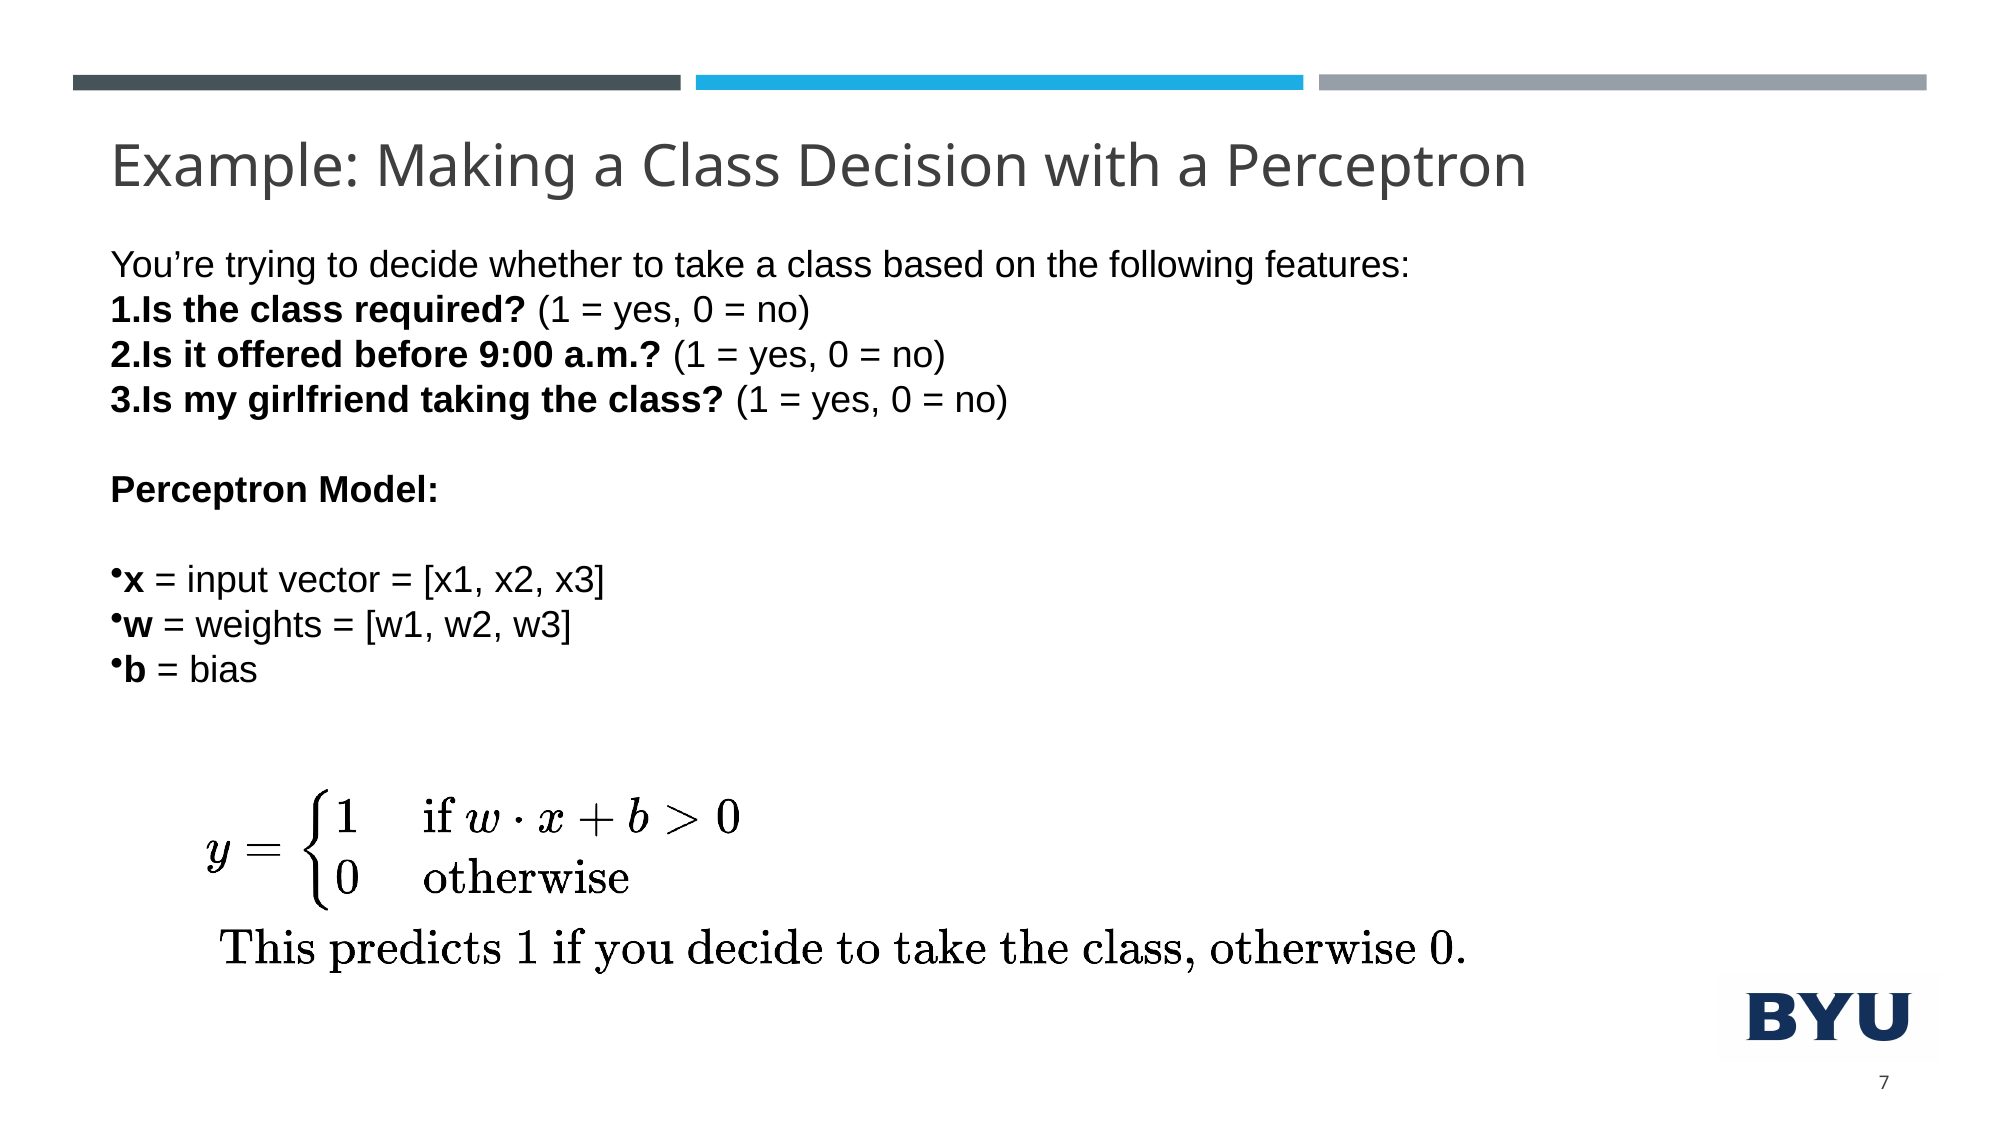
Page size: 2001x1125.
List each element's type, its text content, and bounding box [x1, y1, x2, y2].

picture [200, 789, 1470, 979]
list You’re trying to decide whether to take a class based on the following features: Is the class required? (1 = yes, 0 = no) Is it offered before 9:00 a.m.? (1 = yes, 0 = no) Is my girlfriend taking the class? (1 = yes, 0 = no) Perceptron Model: x = input vector = [x1​, x2​, x3​] w = weights = [w1​, w2​, w3​] b = bias [95, 161, 1445, 814]
picture [1718, 972, 1941, 1062]
title Example: Making a Class Decision with a Perceptron [95, 115, 1905, 206]
slide_number 7 [1732, 1053, 1905, 1114]
